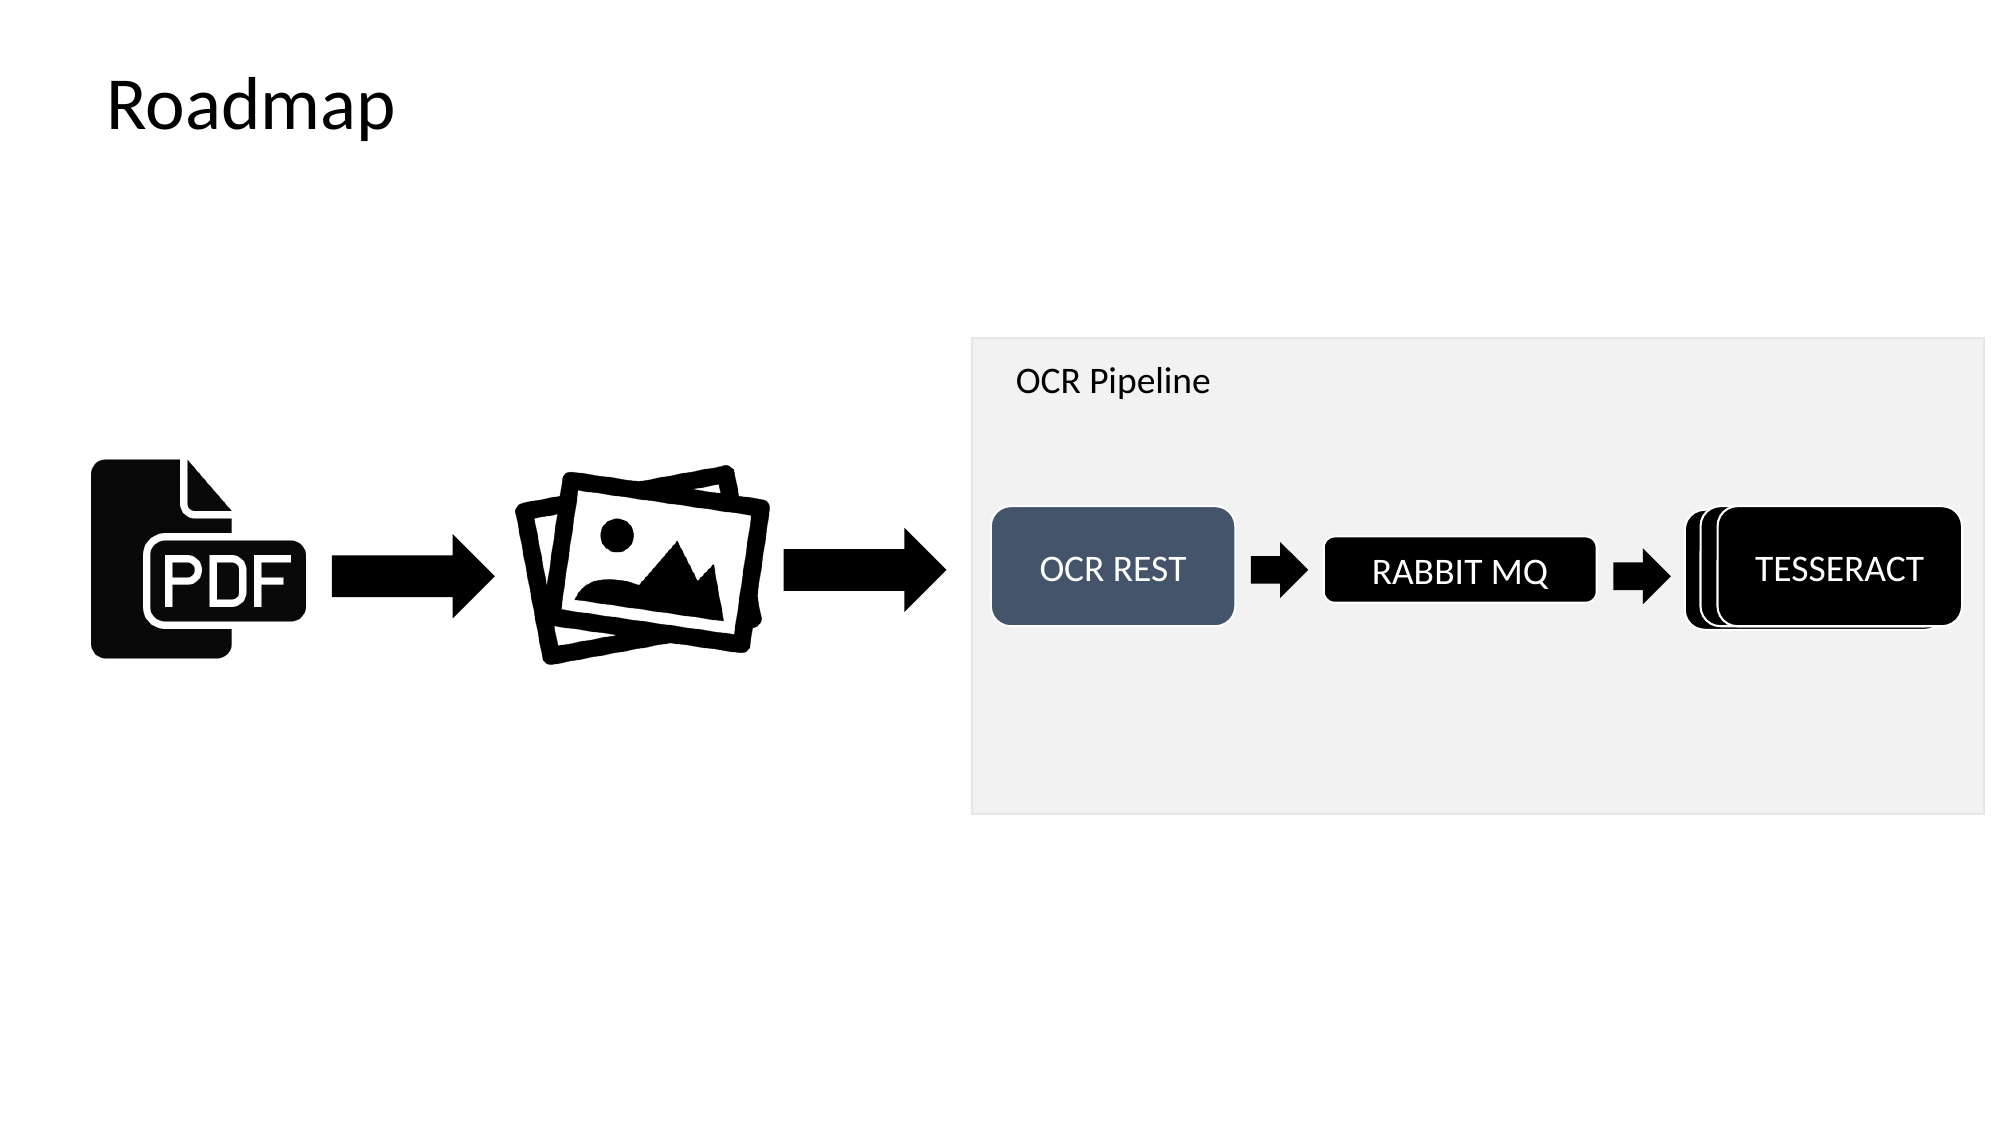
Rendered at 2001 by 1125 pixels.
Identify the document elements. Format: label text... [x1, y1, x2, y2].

text_box OCR Pipeline [888, 348, 1339, 409]
text_box [1613, 548, 1671, 605]
picture [76, 437, 313, 673]
text_box [1250, 541, 1309, 599]
text_box FDSFS [971, 337, 1985, 815]
text_box TESSERACT [1716, 505, 1964, 628]
text_box OCR REST [989, 505, 1237, 628]
text_box TESSERACT [1683, 508, 1936, 631]
text_box [331, 534, 495, 619]
text_box RABBIT MQ [1322, 535, 1598, 604]
text_box Roadmap [26, 46, 477, 152]
text_box TESSERACT [1699, 505, 1735, 628]
picture [515, 437, 770, 693]
text_box [783, 527, 947, 613]
